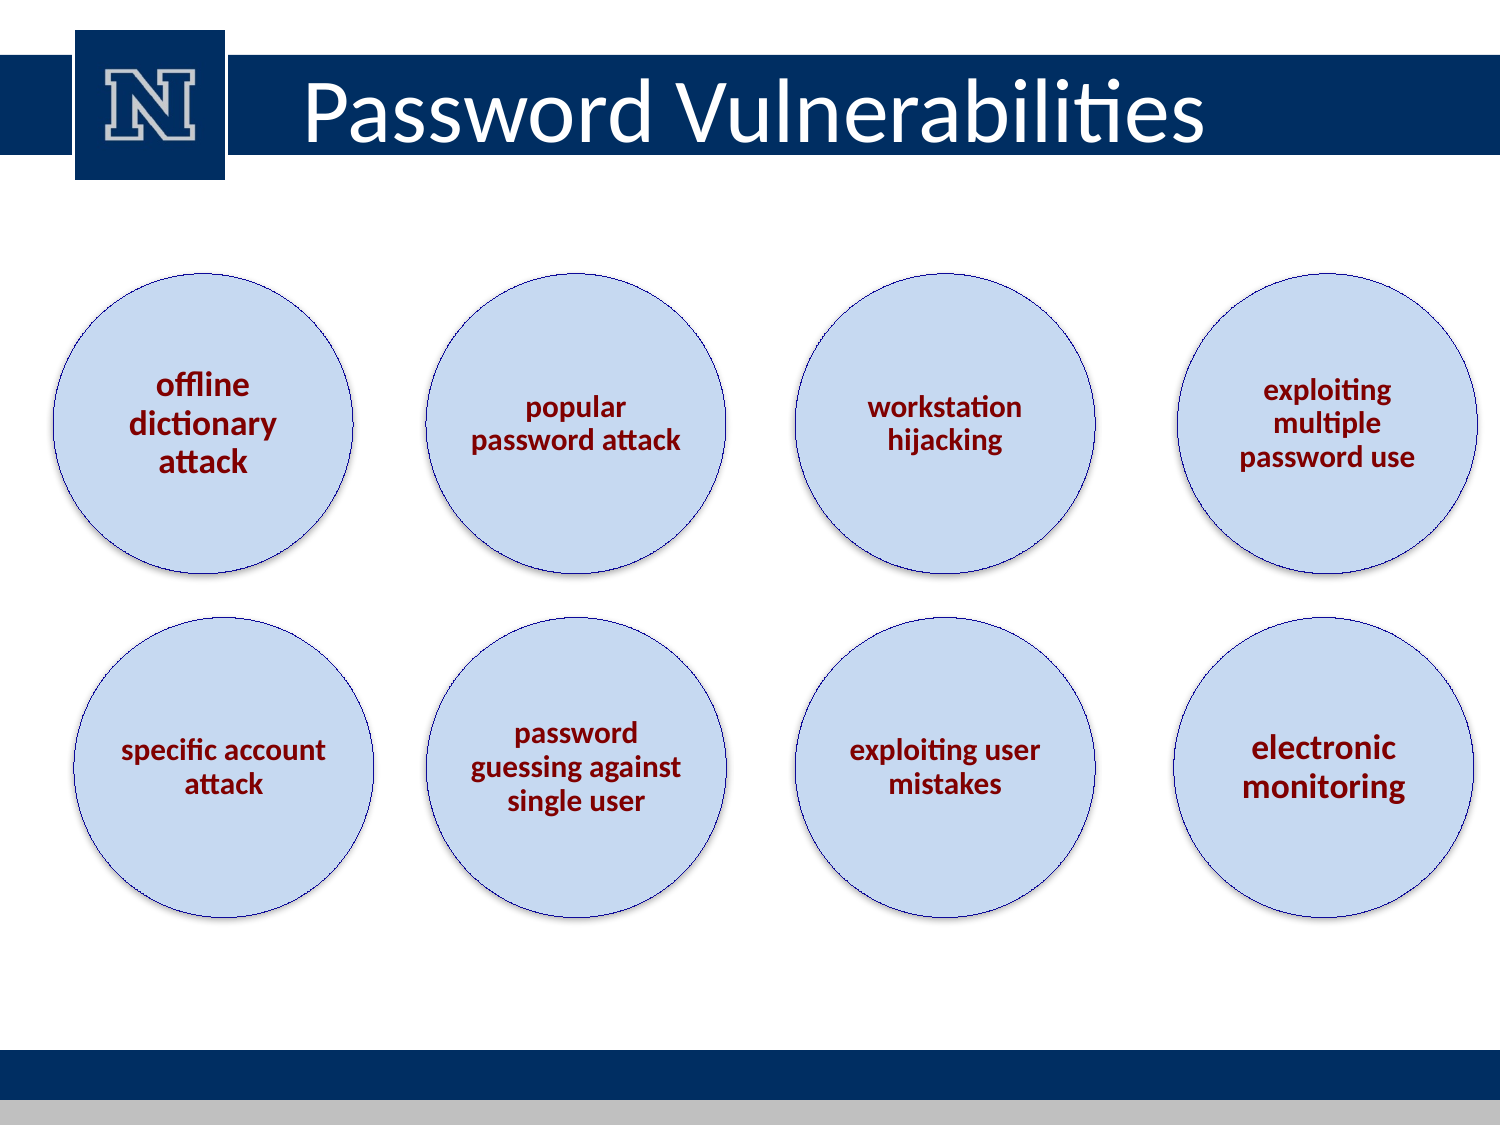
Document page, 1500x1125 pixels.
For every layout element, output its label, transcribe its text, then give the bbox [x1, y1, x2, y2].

picture [75, 30, 225, 180]
text_box offline dictionary attack [53, 273, 354, 574]
text_box popular password attack [425, 273, 726, 574]
text_box exploiting user mistakes [795, 617, 1096, 918]
text_box password guessing against single user [426, 617, 727, 918]
text_box electronic monitoring [1173, 617, 1474, 918]
text_box exploiting multiple password use [1177, 273, 1478, 574]
text_box specific account attack [73, 617, 374, 918]
title Password Vulnerabilities [287, 12, 1475, 200]
text_box workstation hijacking [795, 273, 1096, 574]
